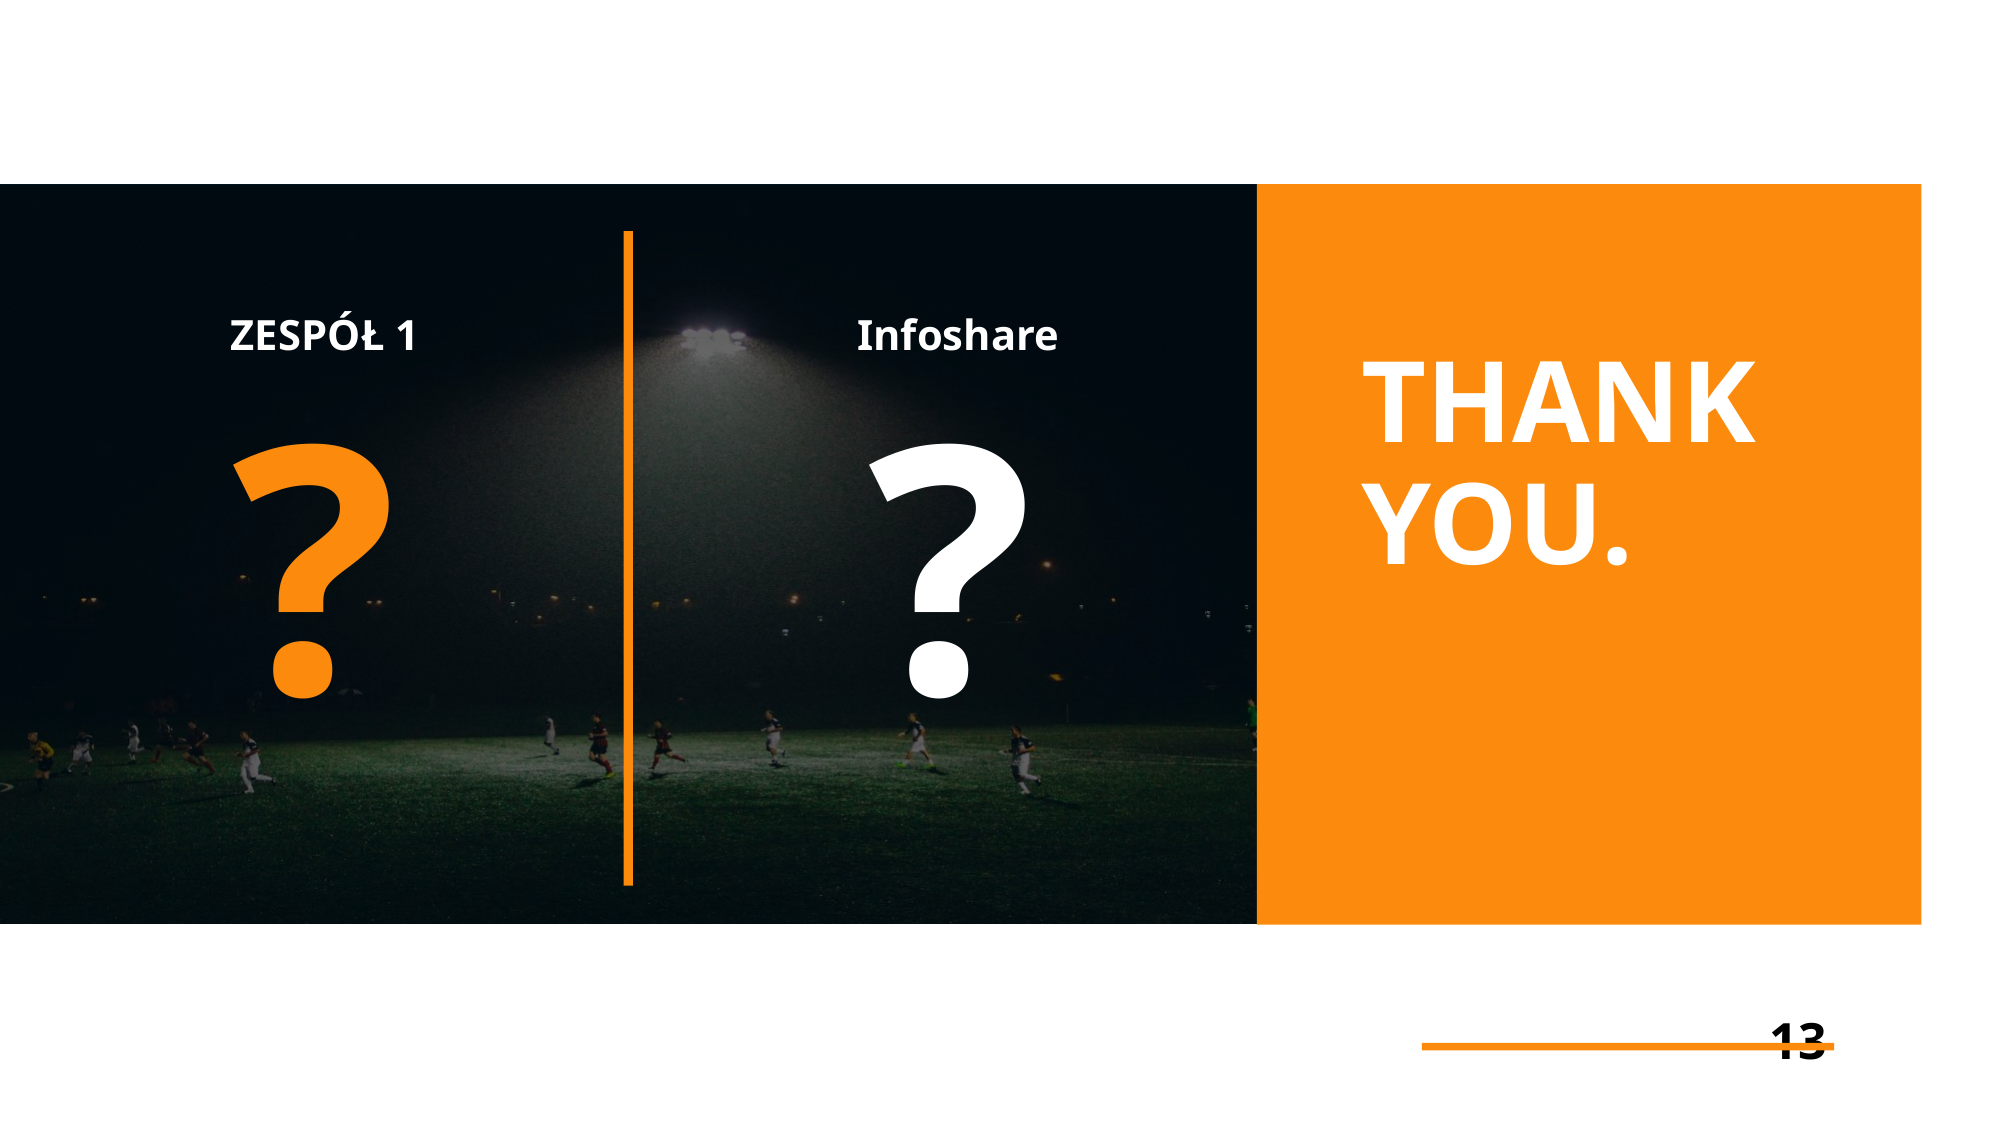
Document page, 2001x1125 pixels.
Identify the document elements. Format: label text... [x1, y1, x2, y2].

text_box [1421, 1042, 1835, 1051]
text_box [1256, 183, 1922, 926]
text_box 13 [1755, 1002, 2000, 1086]
text_box THANK YOU. [1386, 267, 1868, 597]
picture [0, 184, 1386, 924]
